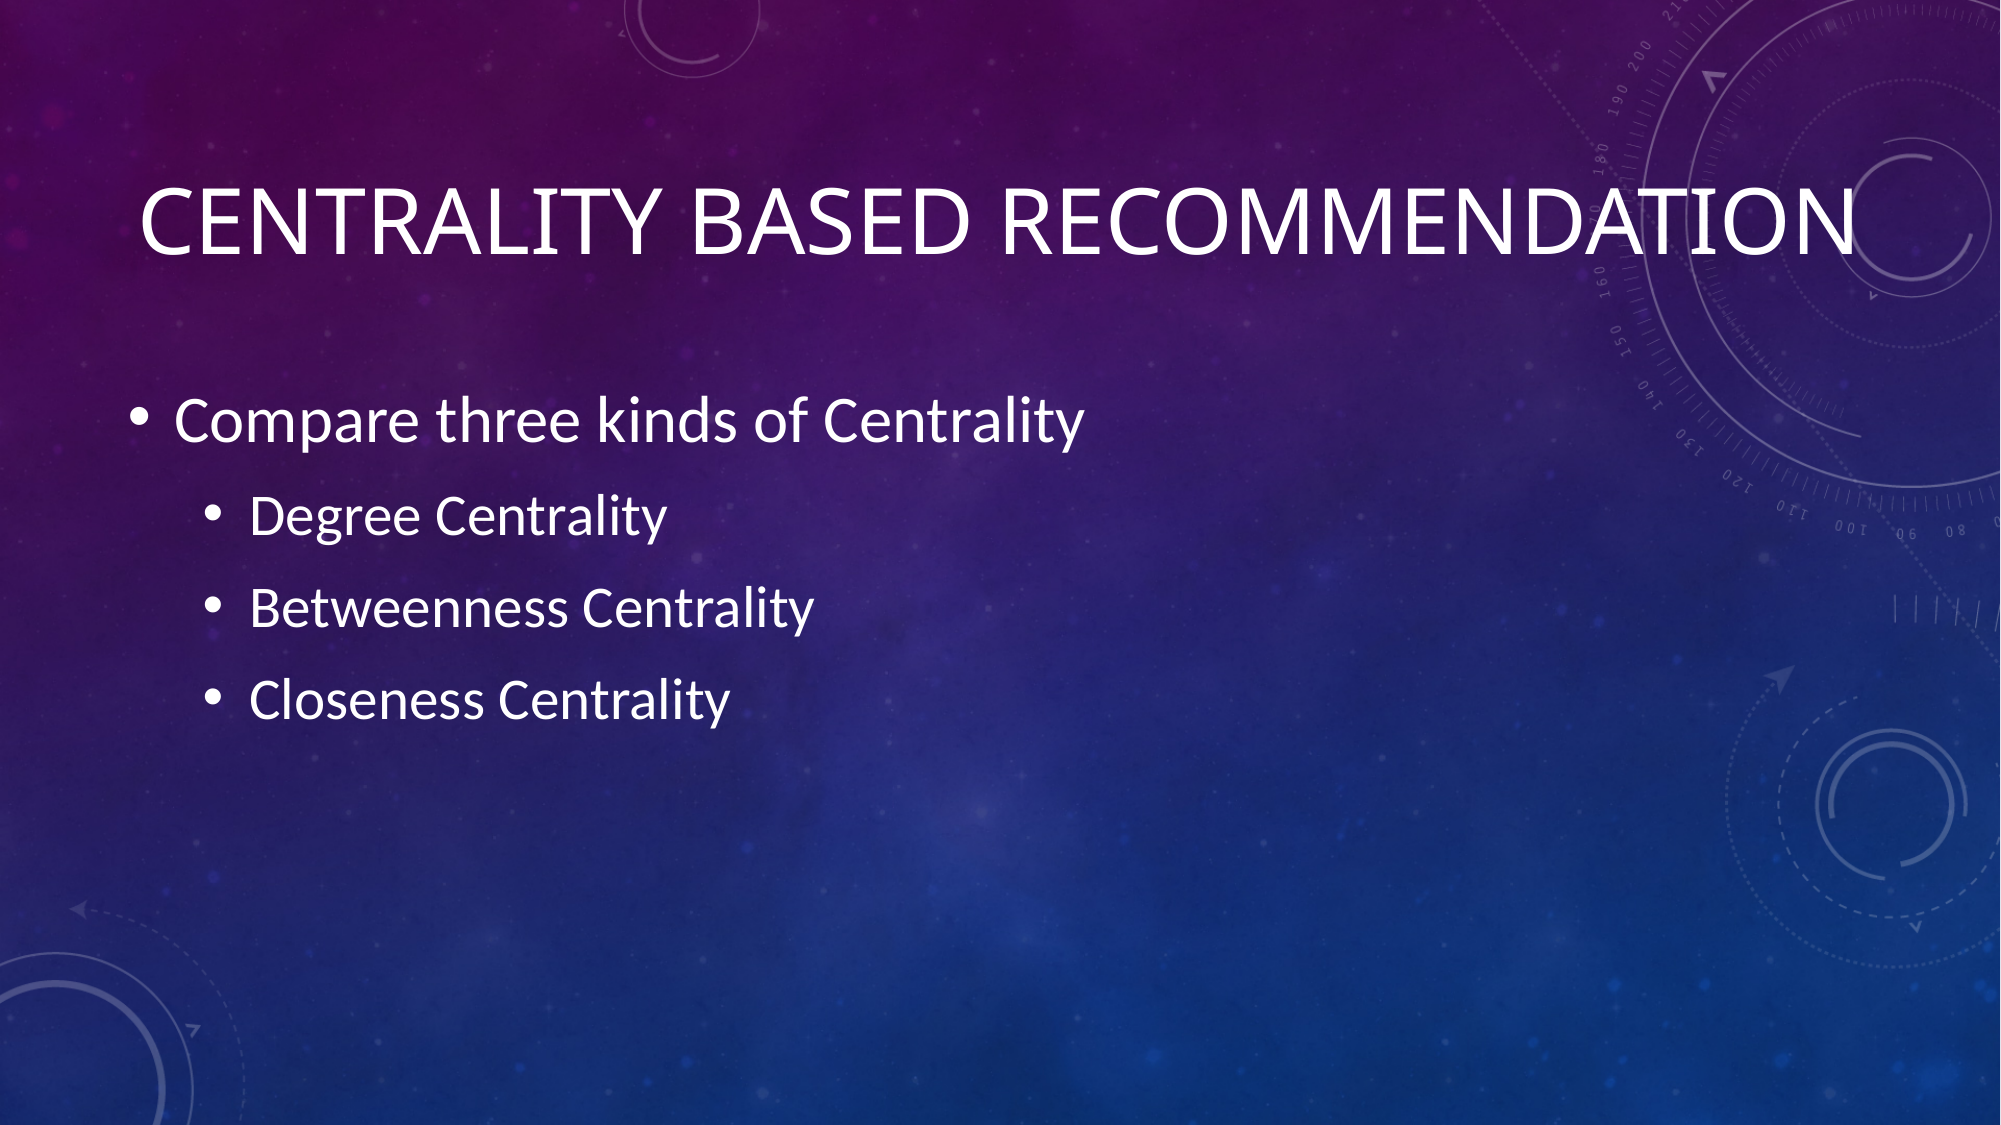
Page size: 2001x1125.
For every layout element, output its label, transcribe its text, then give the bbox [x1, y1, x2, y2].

title centrality Based recommendation [112, 87, 1888, 281]
list Compare three kinds of Centrality Degree Centrality Betweenness Centrality Closeness Centrality [112, 368, 1888, 950]
picture [0, 0, 2001, 1125]
